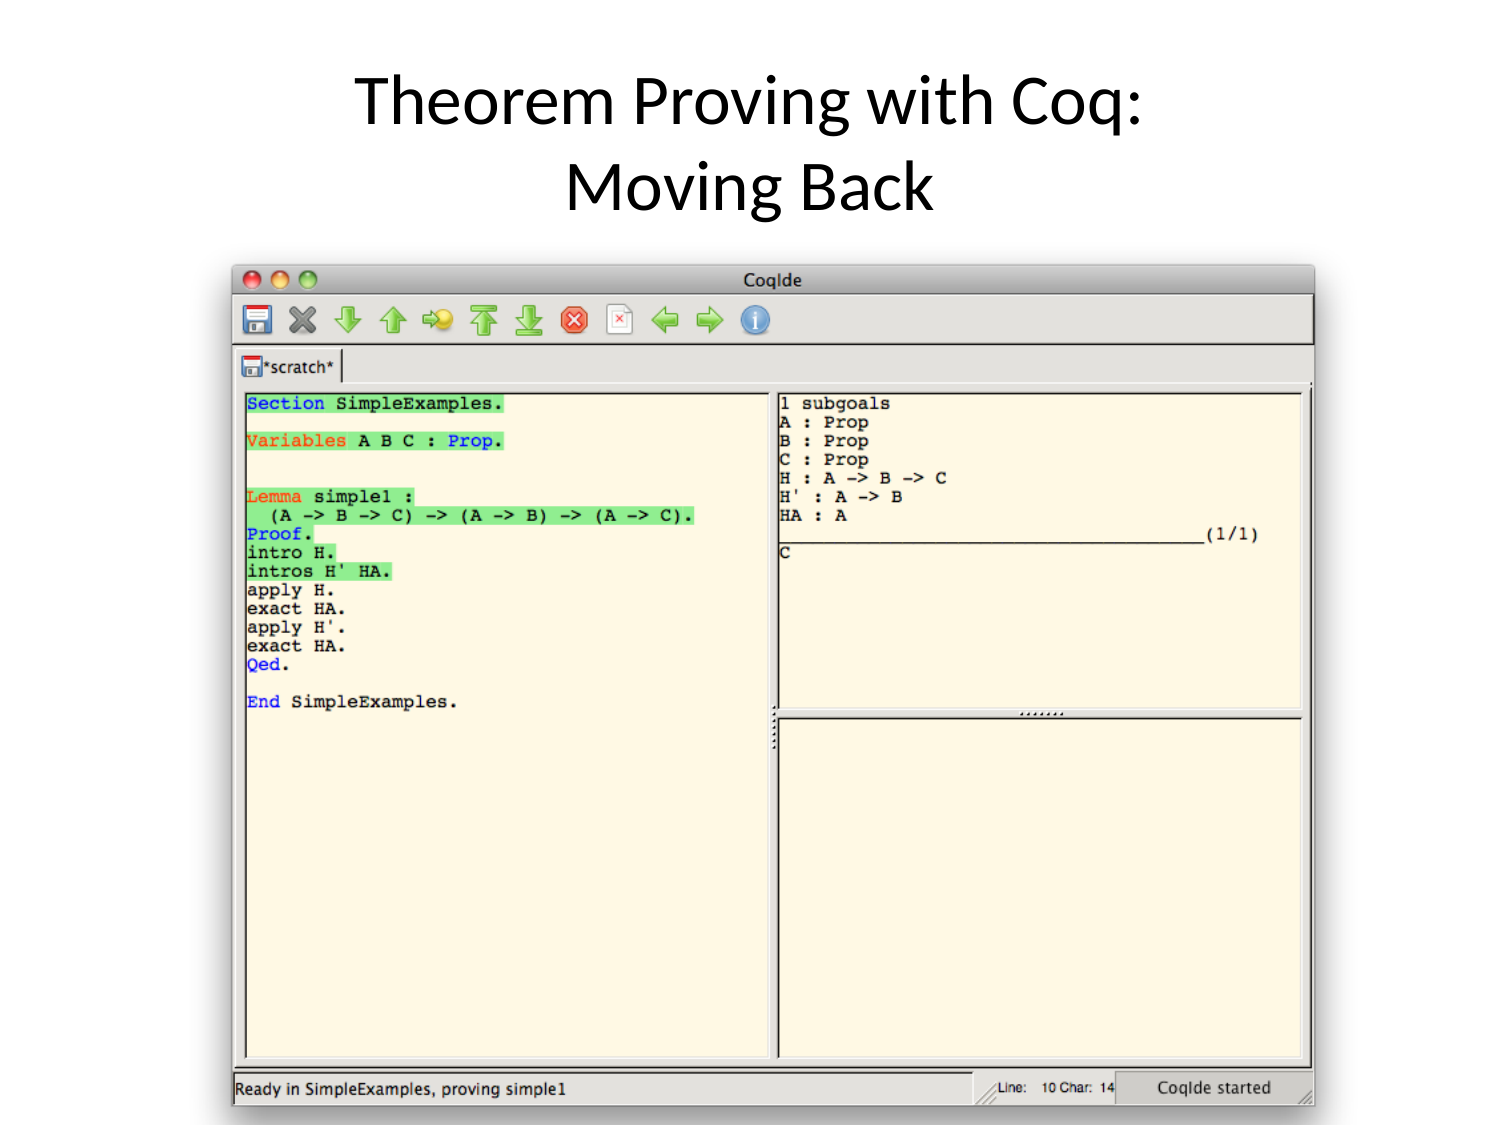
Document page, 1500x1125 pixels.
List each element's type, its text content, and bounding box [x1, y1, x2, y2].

title Theorem Proving with Coq: Moving Back [75, 45, 1425, 233]
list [179, 232, 1369, 1125]
